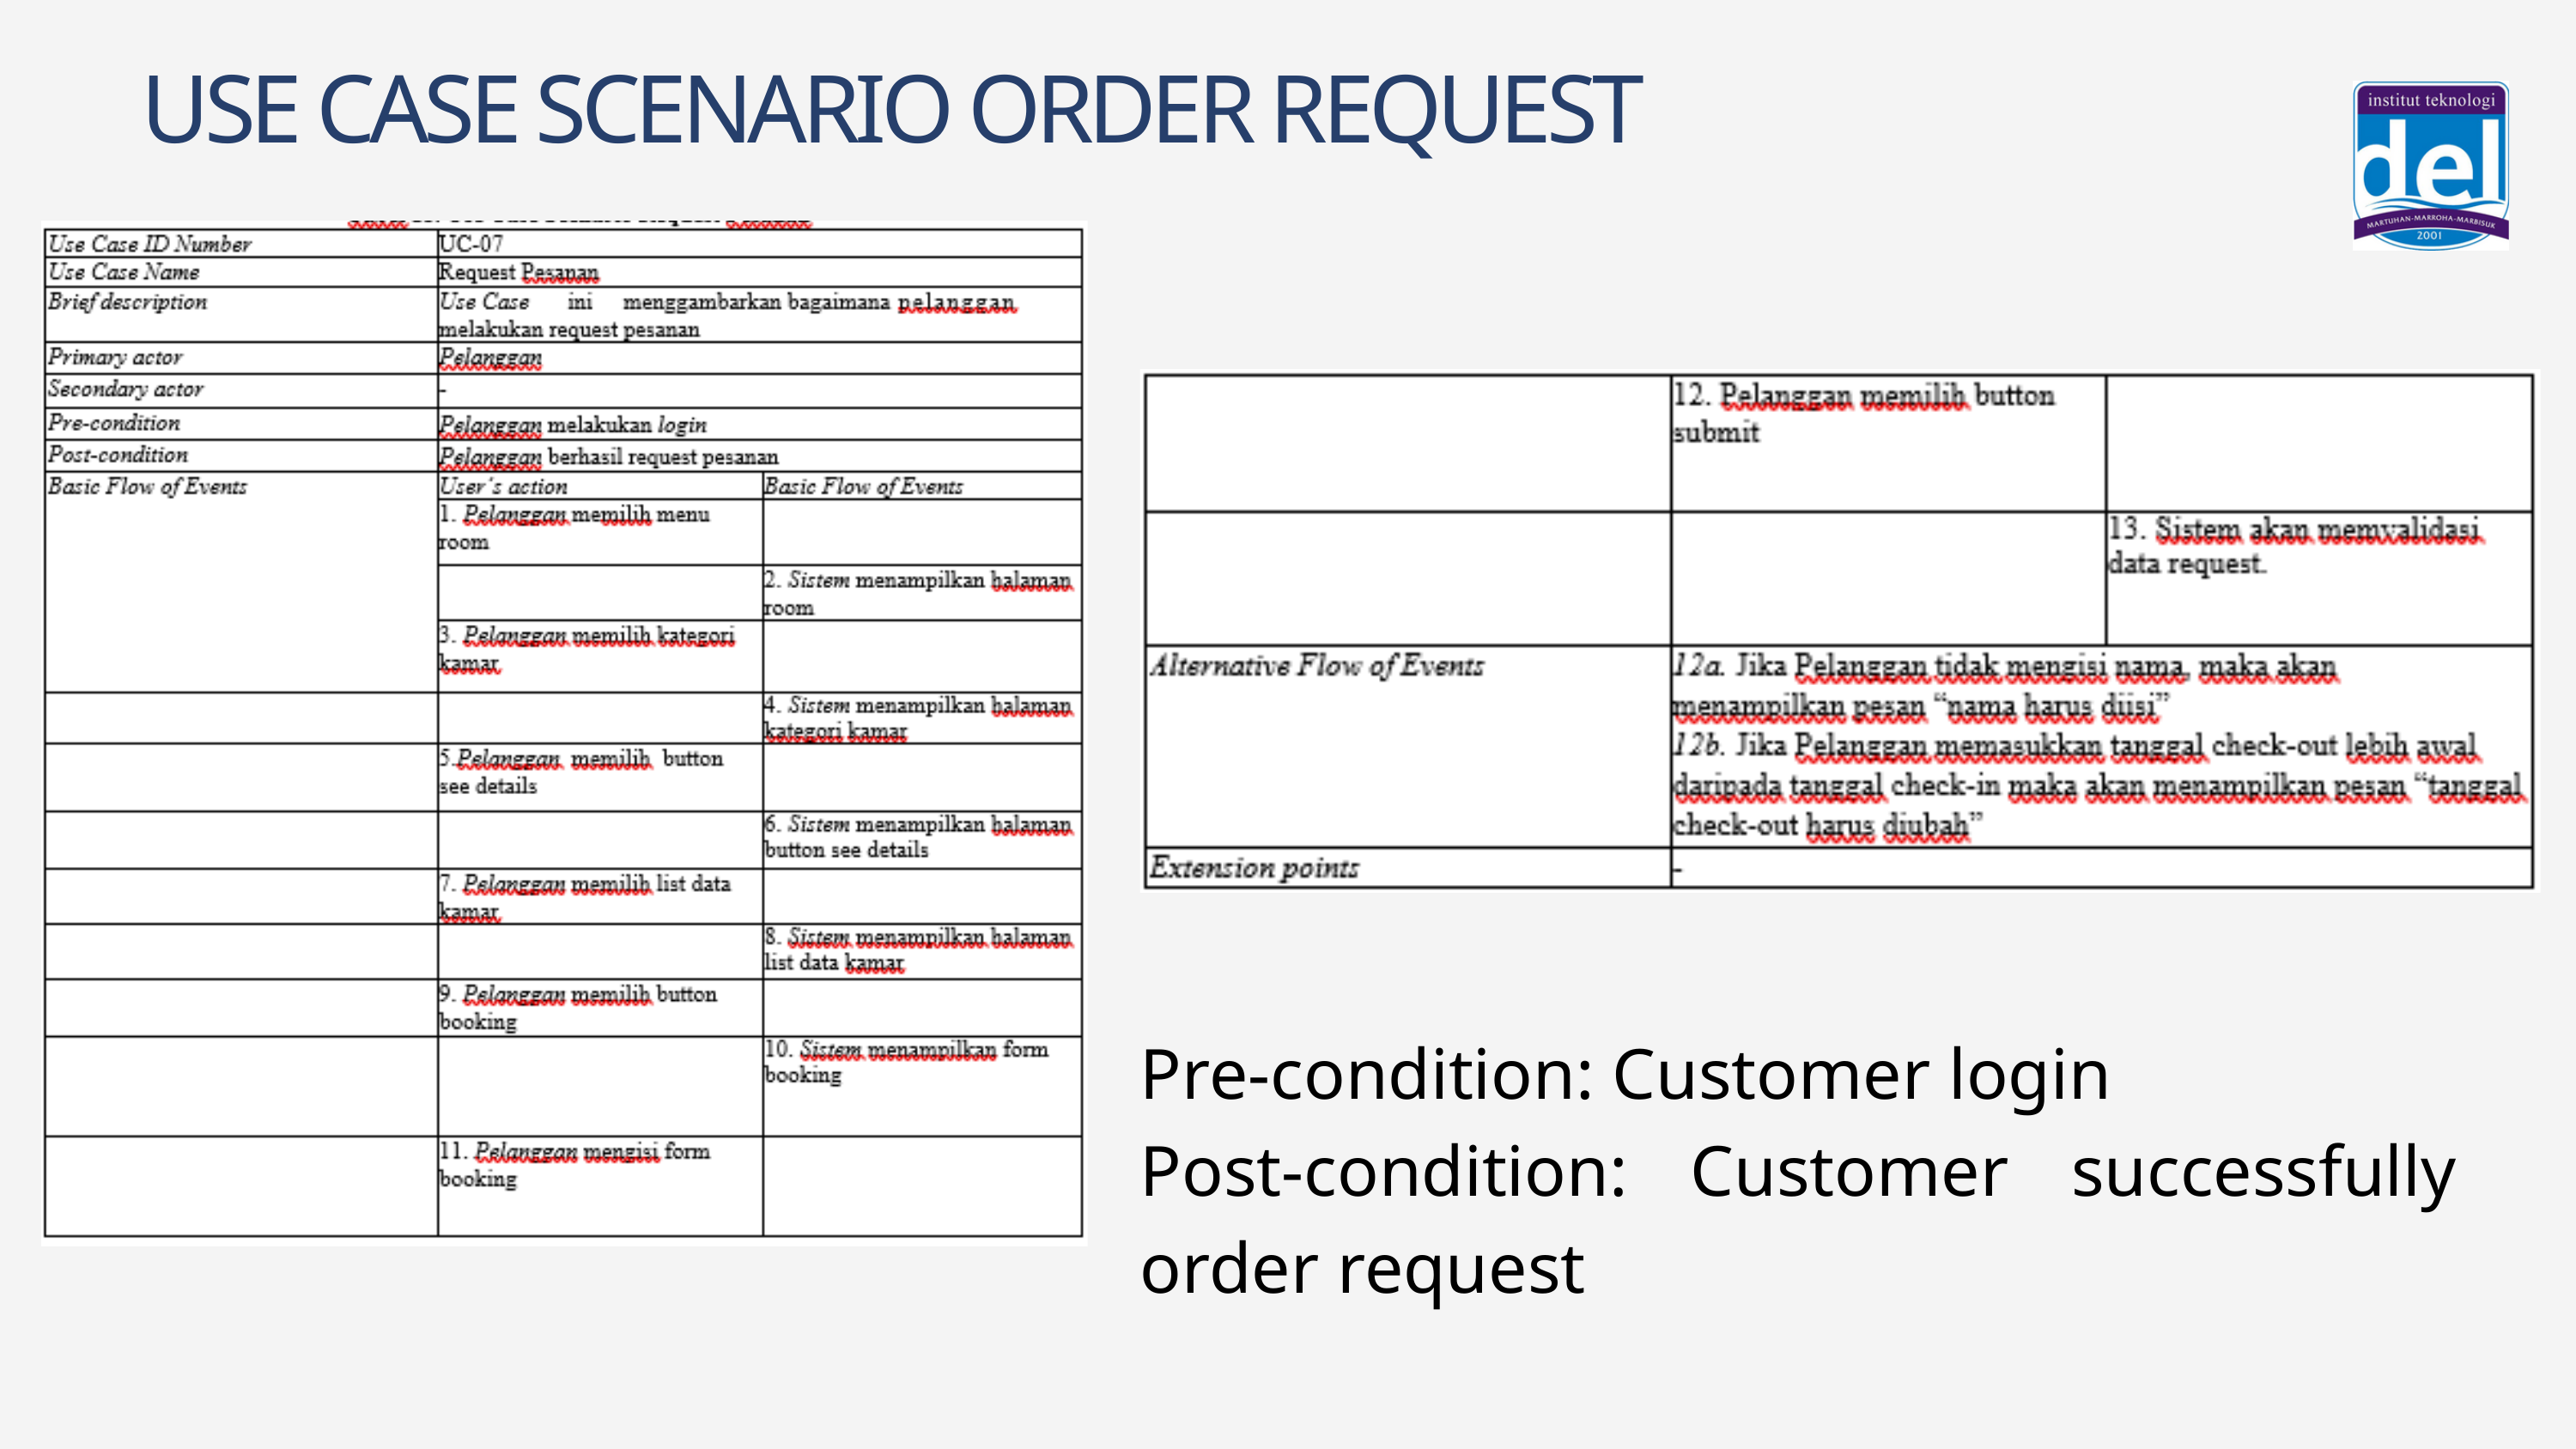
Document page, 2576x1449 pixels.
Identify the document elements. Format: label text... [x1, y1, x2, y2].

text_box Pre-condition: Customer login Post-condition: Customer successfully order request [1139, 1016, 2457, 1307]
text_box USE CASE SCENARIO ORDER REQUEST [141, 70, 2432, 162]
text_box [40, 221, 1088, 1246]
text_box [2353, 81, 2510, 251]
text_box [1139, 369, 2541, 893]
